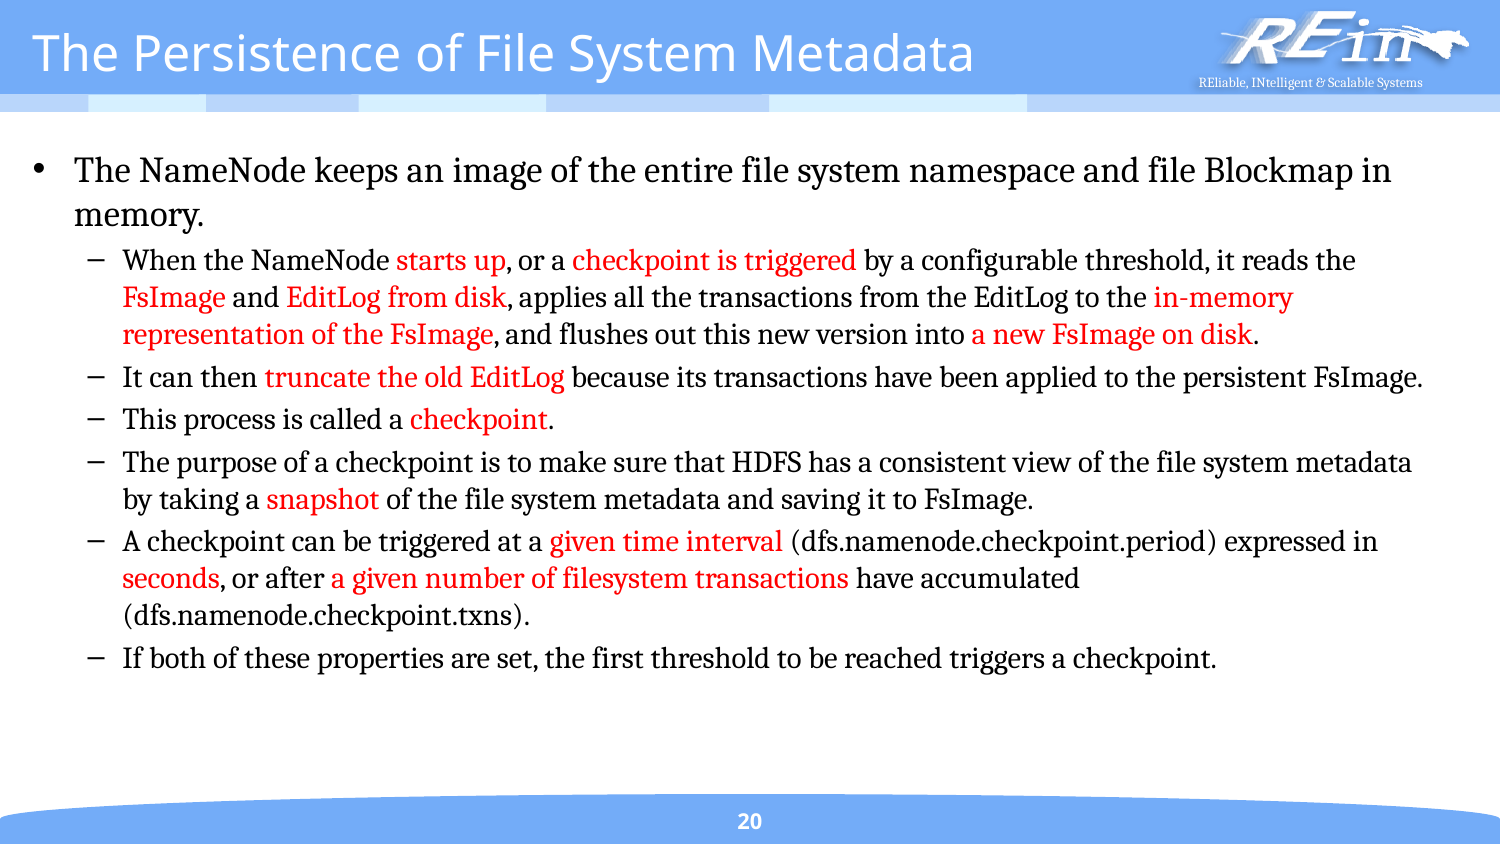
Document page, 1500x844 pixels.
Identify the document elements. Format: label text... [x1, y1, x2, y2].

title The Persistence of File System Metadata [17, 17, 1136, 86]
slide_number 20 [667, 802, 833, 842]
list The NameNode keeps an image of the entire file system namespace and file Blockmap in memory. When the NameNode starts up, or a checkpoint is triggered by a configurable threshold, it reads the FsImage and EditLog from disk, applies all the transactions from the EditLog to the in-memory representation of the FsImage, and flushes out this new version into a new FsImage on disk. It can then truncate the old EditLog because its transactions have been applied to the persistent FsImage. This process is called a checkpoint. The purpose of a checkpoint is to make sure that HDFS has a consistent view of the file system metadata by taking a snapshot of the file system metadata and saving it to FsImage. A checkpoint can be triggered at a given time interval (dfs.namenode.checkpoint.period) expressed in seconds, or after a given number of filesystem transactions have accumulated (dfs.namenode.checkpoint.txns). If both of these properties are set, the first threshold to be reached triggers a checkpoint. [17, 138, 1459, 786]
